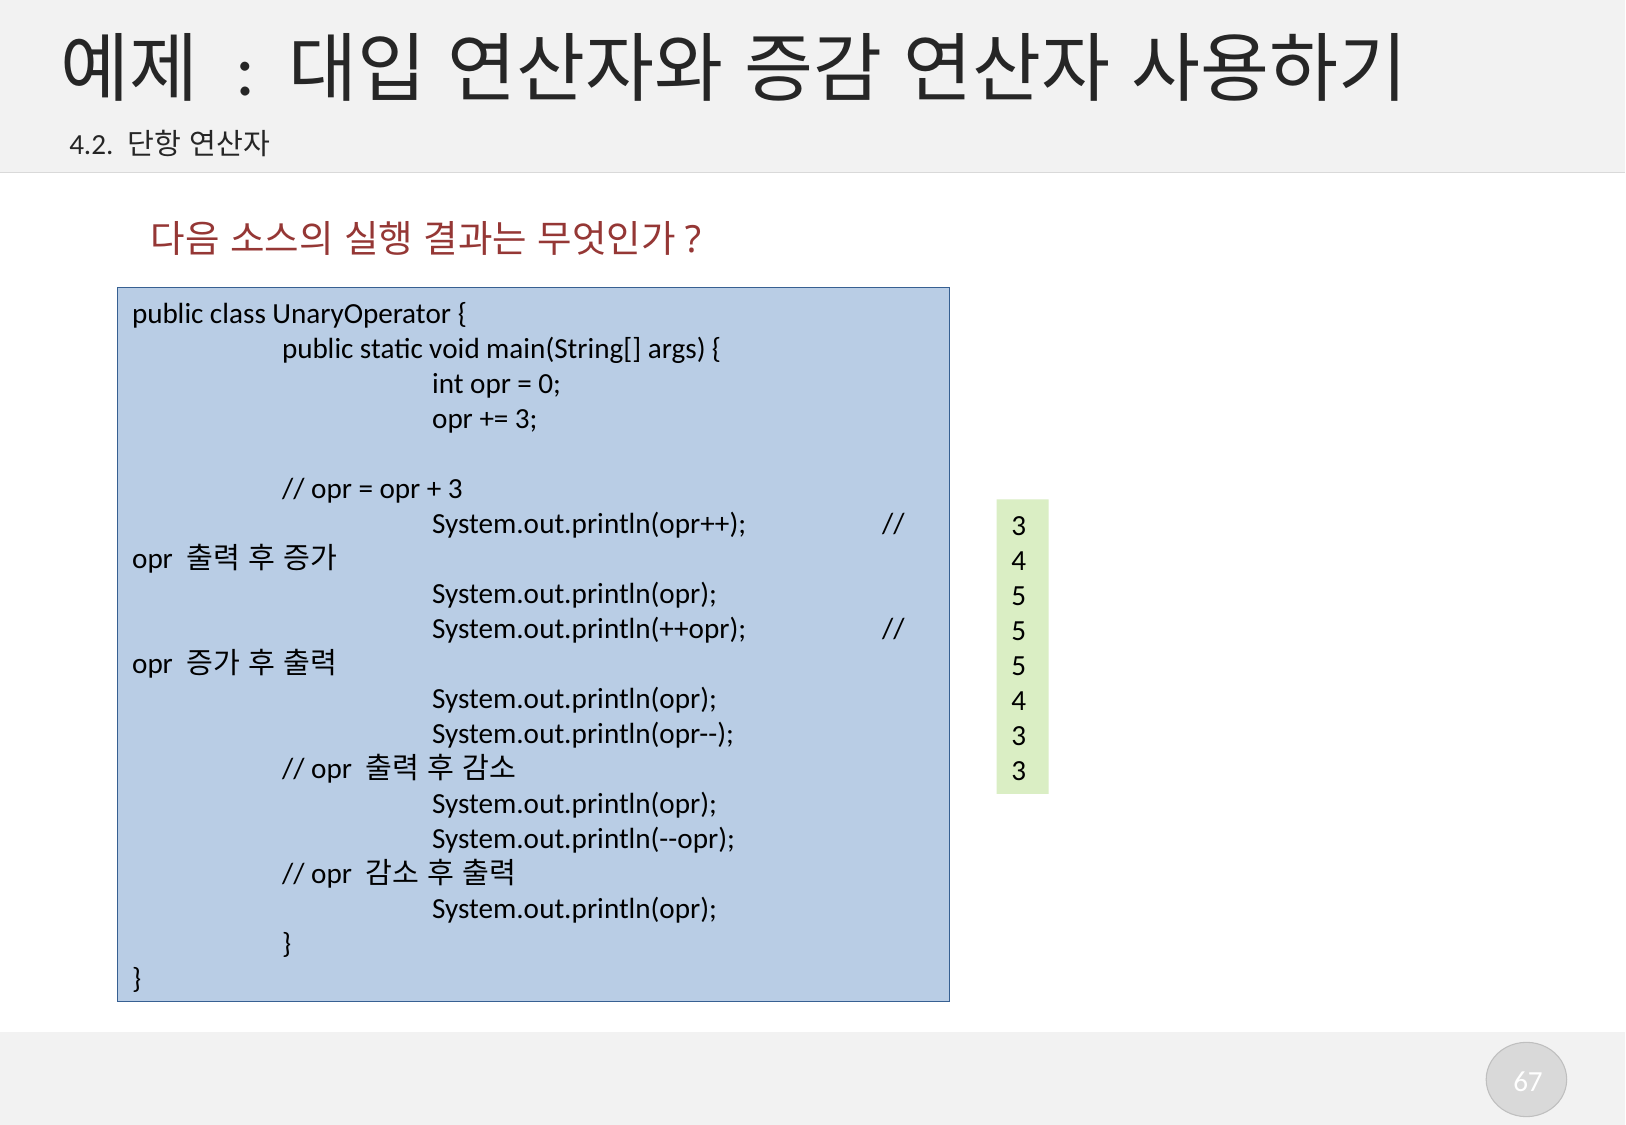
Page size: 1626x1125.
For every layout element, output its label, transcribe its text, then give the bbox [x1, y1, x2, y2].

text_box 다음 소스의 실행 결과는 무엇인가? [136, 208, 716, 268]
list 4.2. 단항 연산자 [57, 117, 1568, 169]
title 예제 : 대입 연산자와 증감 연산자 사용하기 [60, 19, 1568, 111]
text_box public class UnaryOperator { public static void main(String[] args) { int opr = 0; opr += 3; // opr = opr + 3 System.out.println(opr++); // opr 출력 후 증가 System.out.println(opr); System.out.println(++opr); // opr 증가 후 출력 System.out.println(opr); System.out.println(opr--); // opr 출력 후 감소 System.out.println(opr); System.out.println(--opr); // opr 감소 후 출력 System.out.println(opr); } } [117, 287, 950, 1002]
text_box 3 4 5 5 5 4 3 3 [996, 499, 1049, 794]
